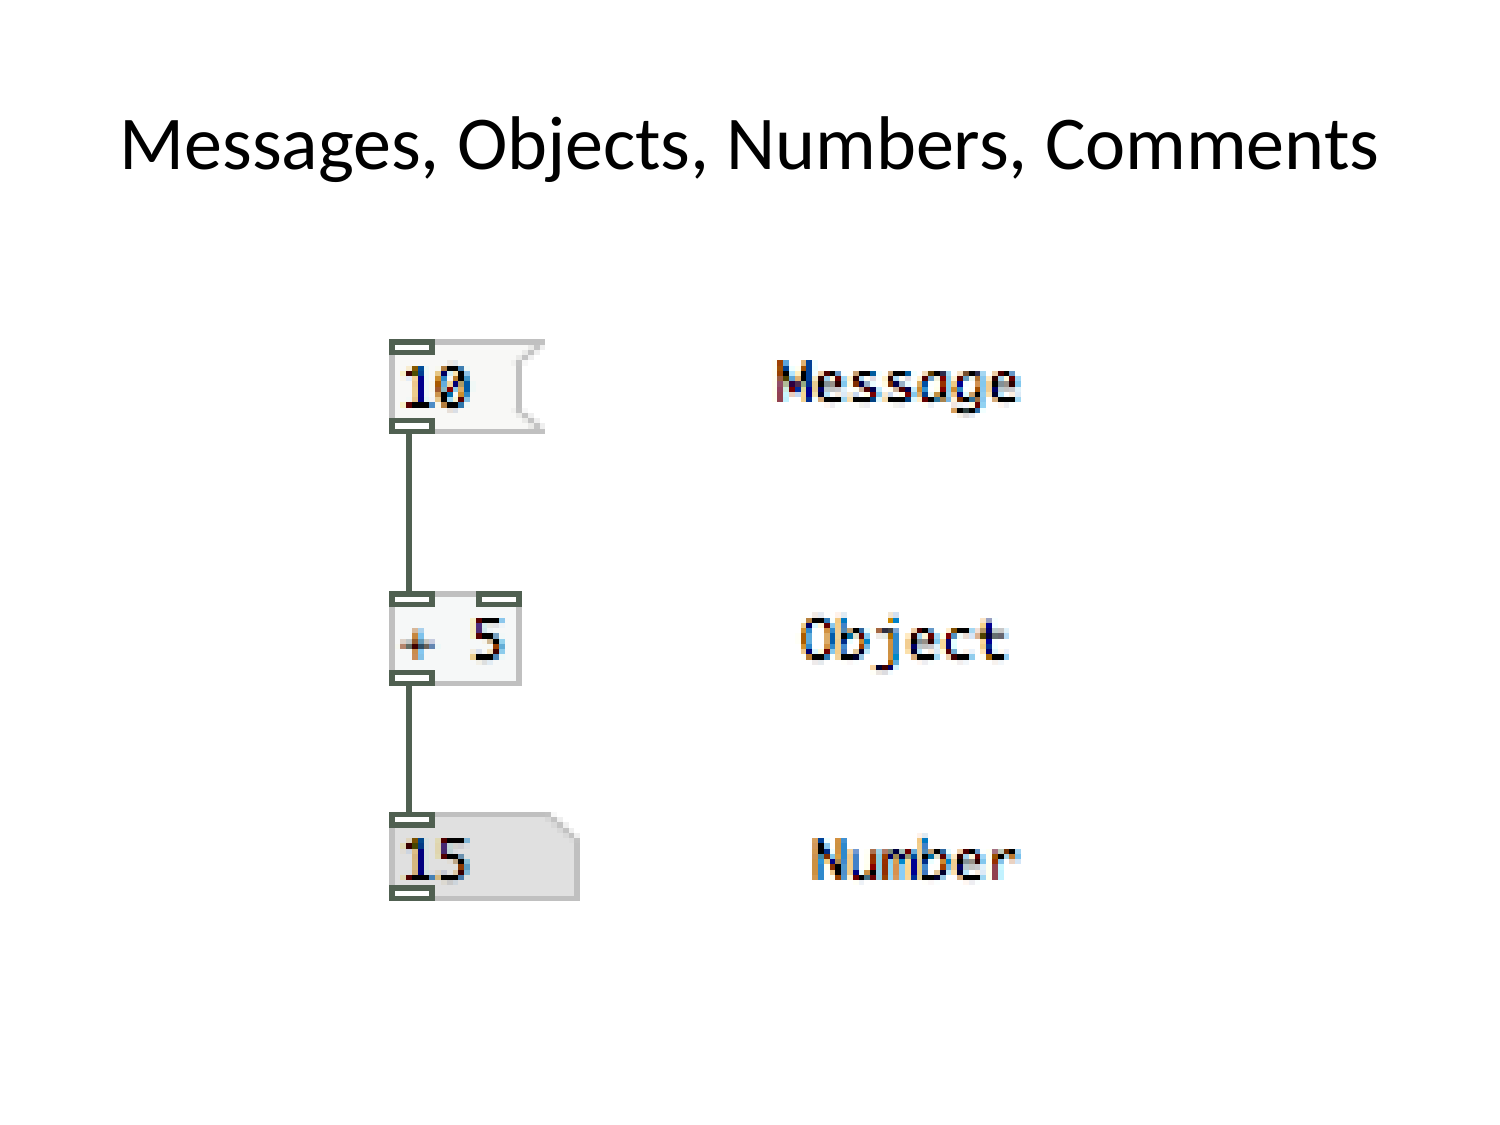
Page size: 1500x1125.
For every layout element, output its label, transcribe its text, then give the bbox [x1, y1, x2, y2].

picture [337, 303, 1149, 976]
title Messages, Objects, Numbers, Comments [75, 45, 1425, 233]
